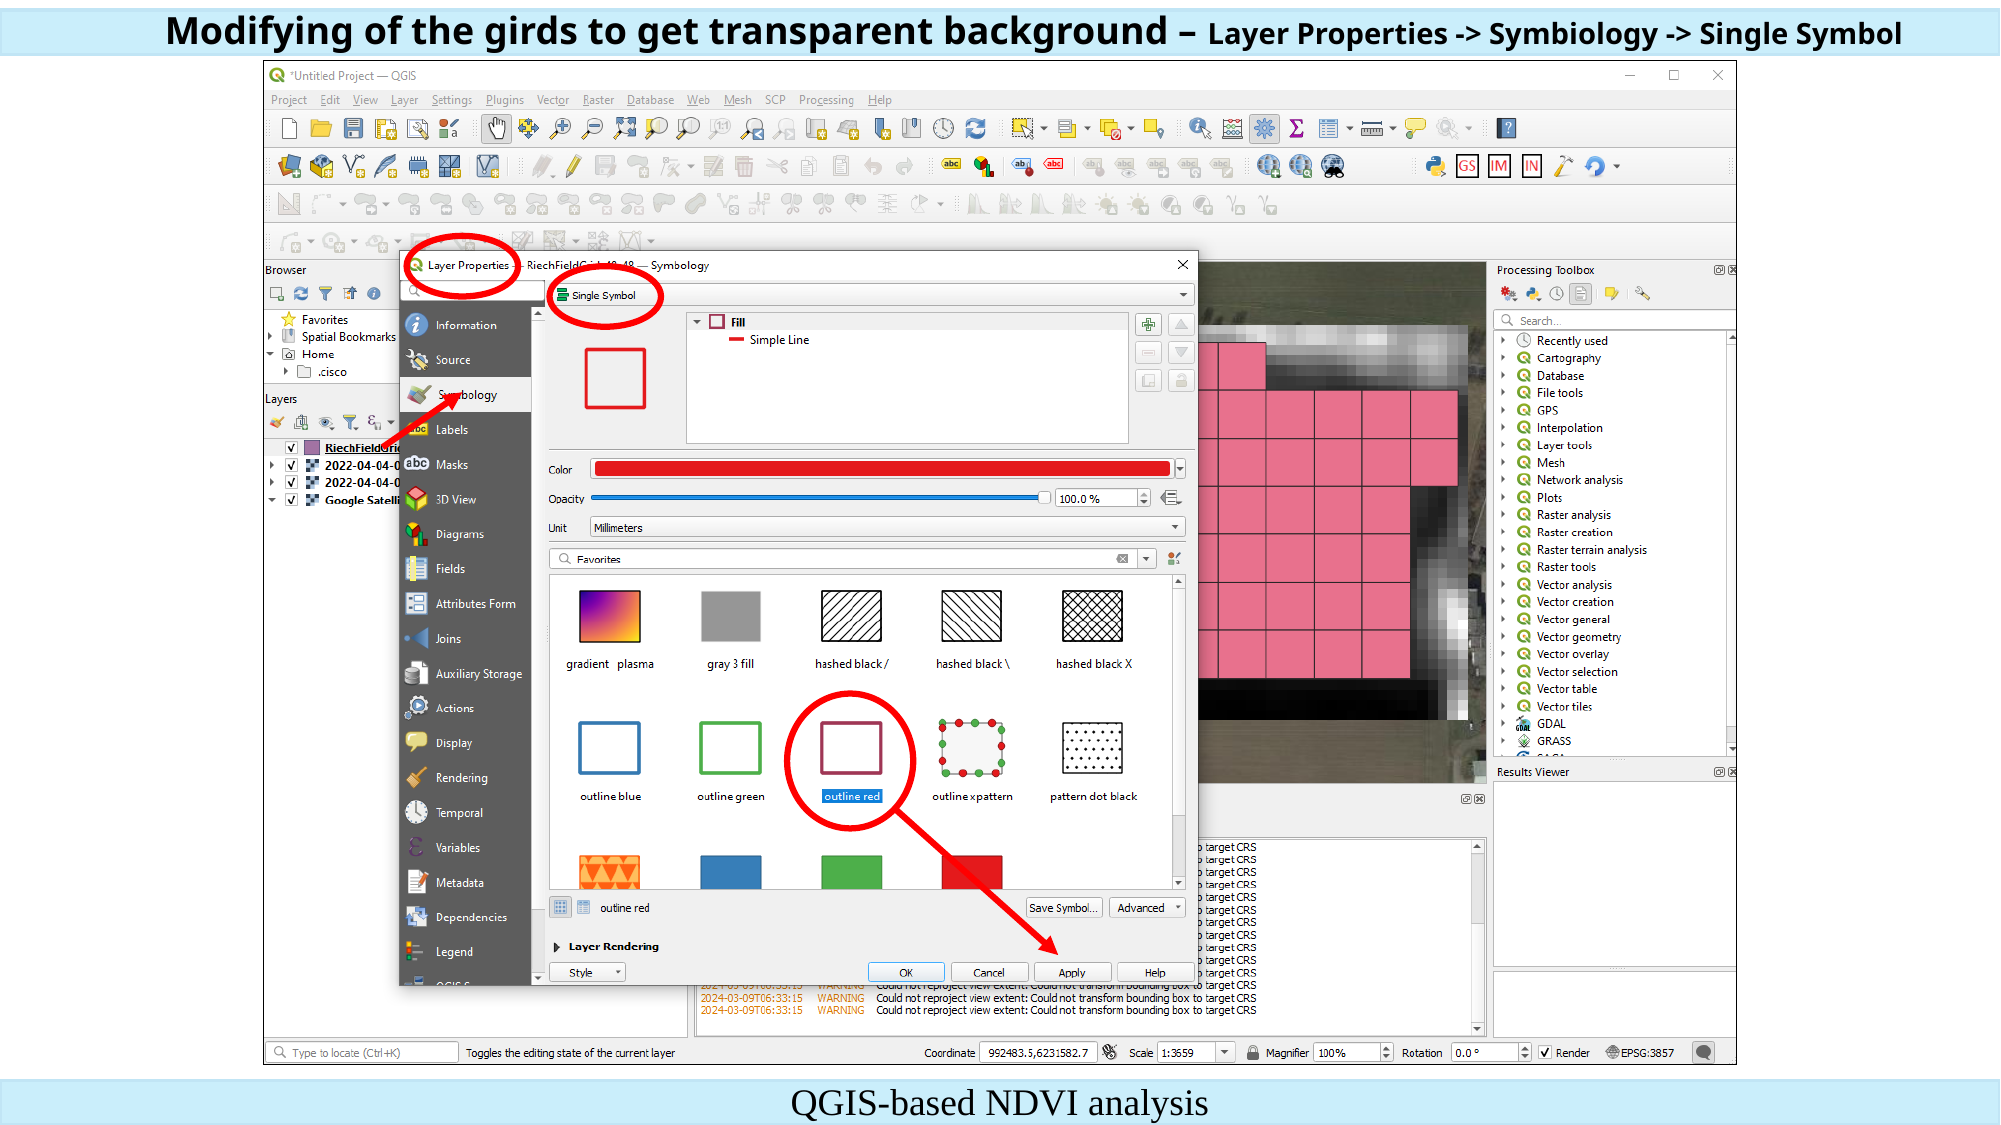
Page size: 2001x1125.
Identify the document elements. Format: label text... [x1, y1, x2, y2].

text_box Modifying of the girds to get transparent background – Layer Properties -> Symbiology -> Single Symbol [0, 0, 2000, 60]
text_box QGIS-based NDVI analysis [0, 1070, 2000, 1125]
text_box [894, 808, 1059, 956]
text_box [381, 391, 463, 448]
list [263, 59, 1737, 1065]
